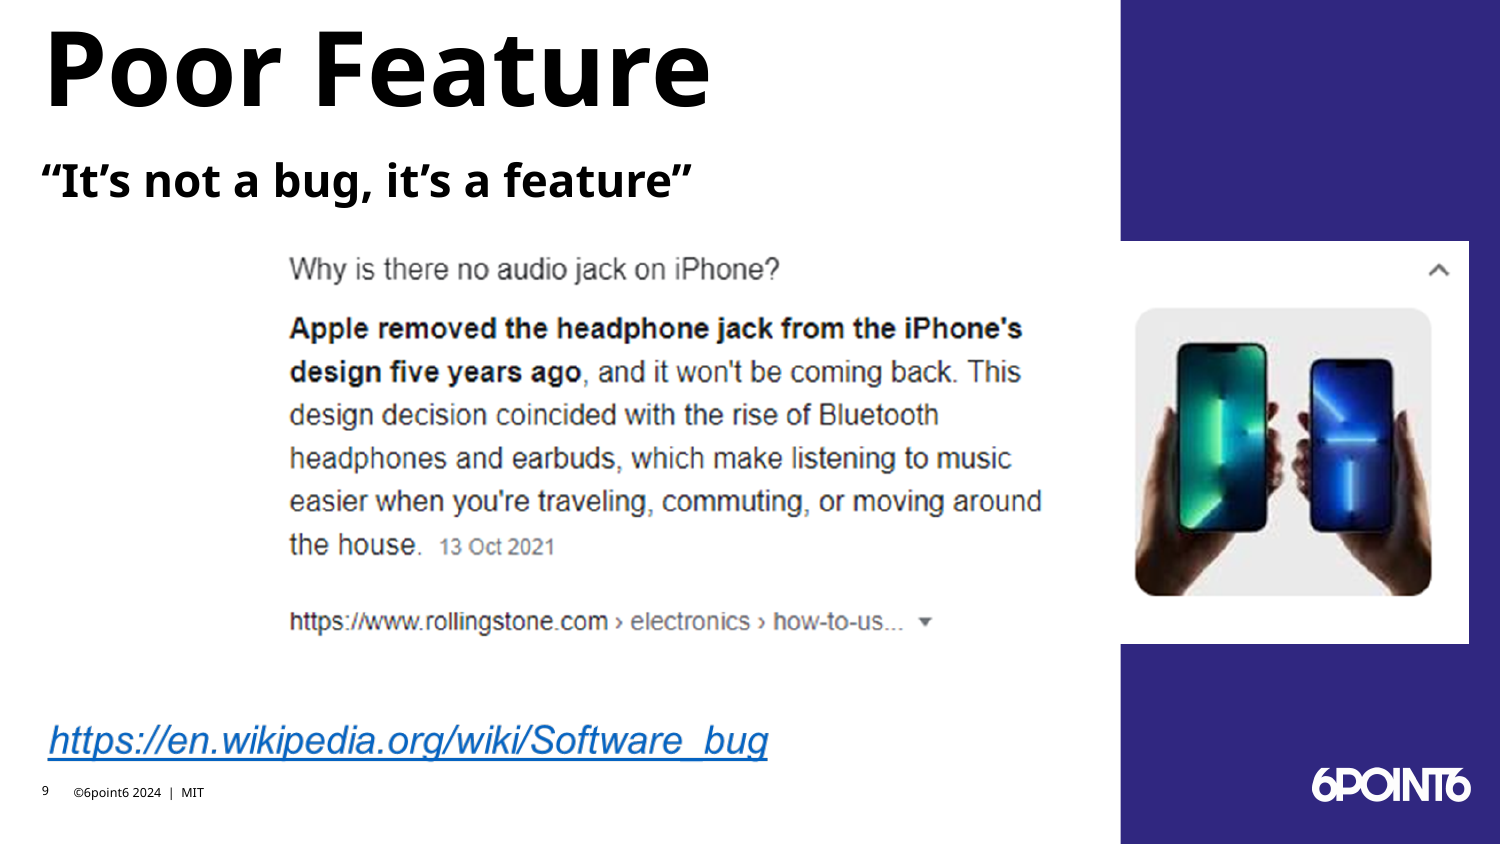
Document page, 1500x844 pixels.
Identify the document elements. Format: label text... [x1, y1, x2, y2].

picture [24, 702, 1476, 802]
slide_number ‹#› [26, 796, 104, 805]
title Poor Feature [41, 39, 1076, 106]
picture [271, 240, 1469, 644]
text_box “It’s not a bug, it’s a feature” [41, 152, 896, 507]
